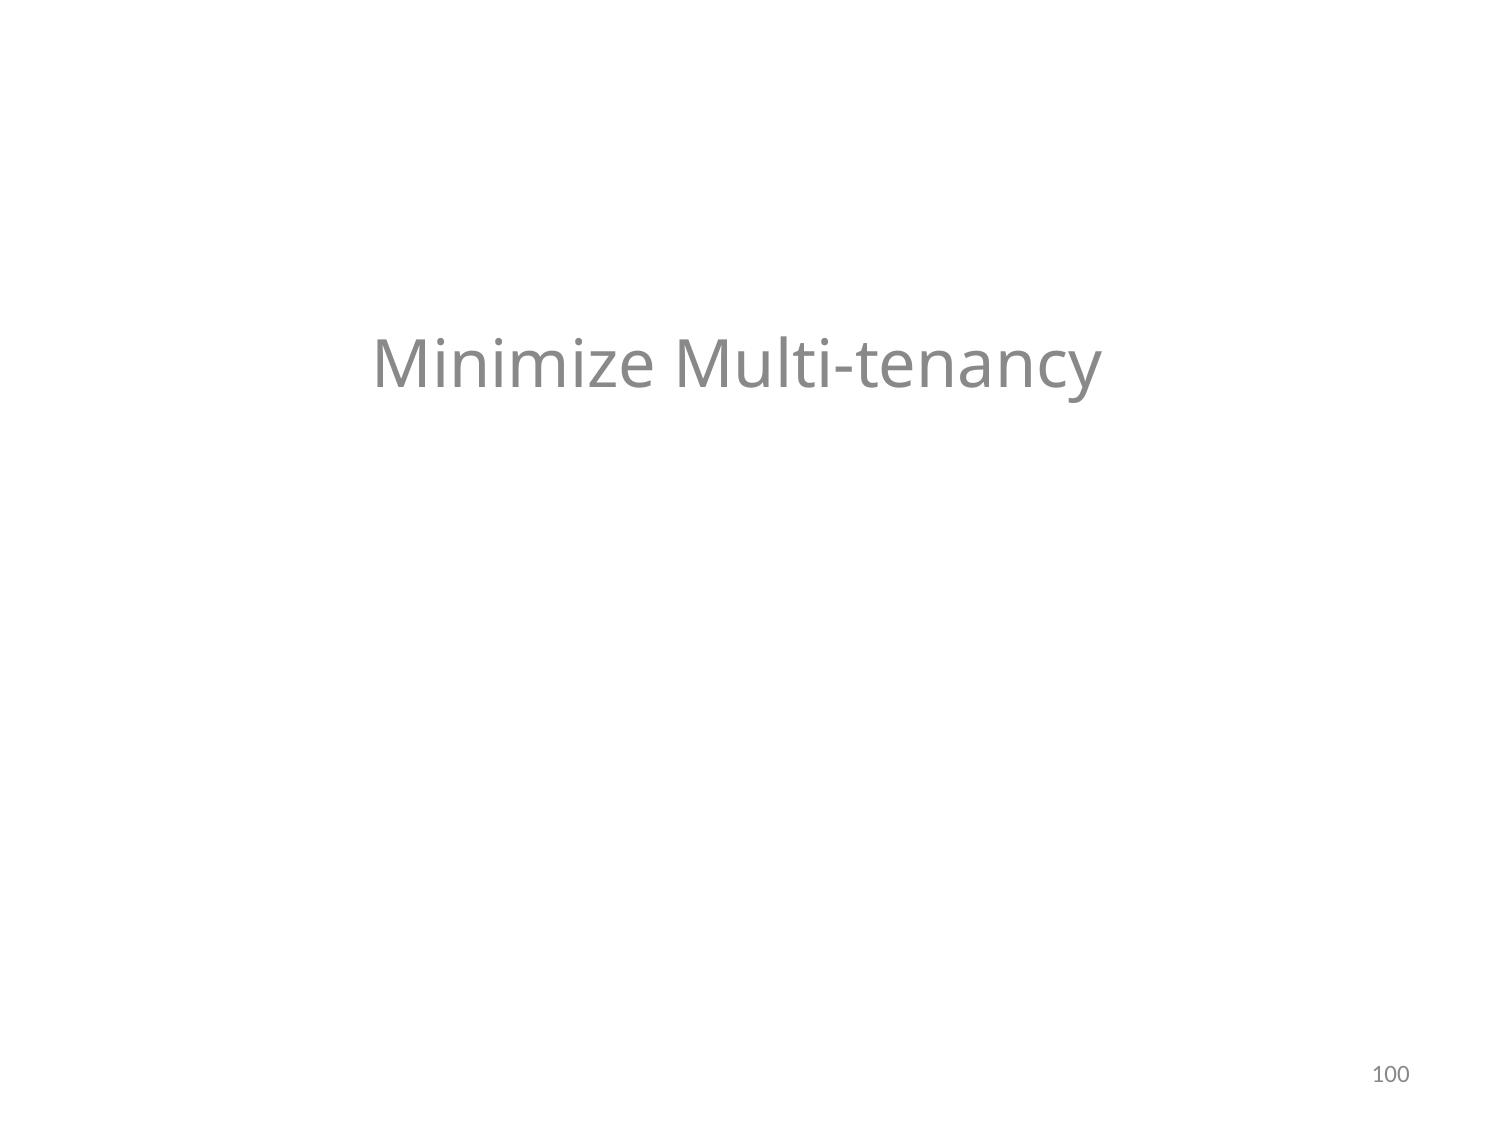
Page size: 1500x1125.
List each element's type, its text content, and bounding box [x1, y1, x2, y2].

list Minimize Multi-tenancy [99, 162, 1376, 409]
slide_number 100 [1074, 1042, 1425, 1103]
